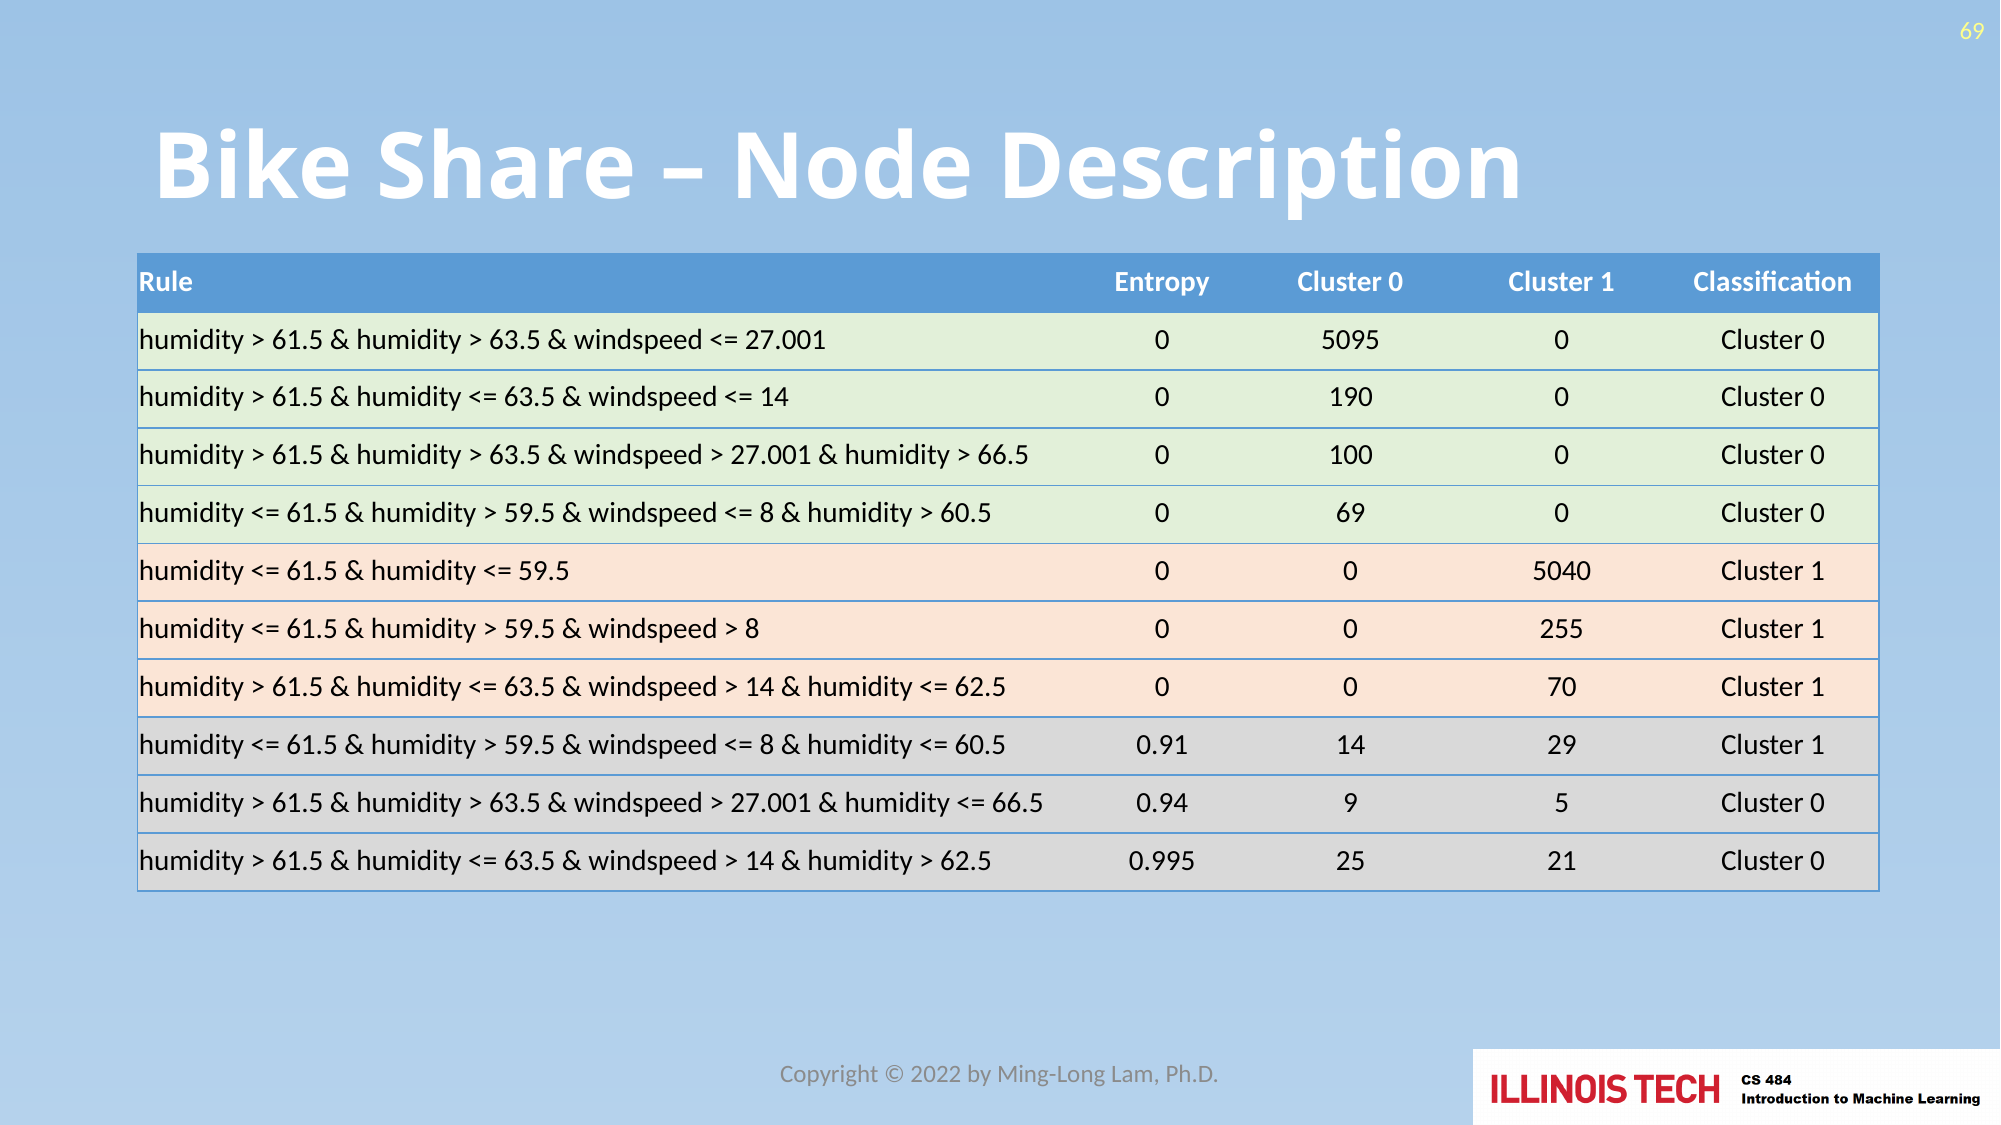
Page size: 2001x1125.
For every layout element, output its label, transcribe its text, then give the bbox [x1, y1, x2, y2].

table_cell 5040 [1456, 544, 1667, 600]
table_cell Cluster 0 [1667, 834, 1878, 890]
table_cell 190 [1245, 371, 1456, 427]
table_cell 0 [1079, 660, 1245, 716]
table_cell 25 [1245, 834, 1456, 890]
table_cell 0 [1079, 486, 1245, 543]
table_cell 0 [1079, 602, 1245, 658]
table_header Classification [1667, 255, 1878, 311]
table_cell 5 [1456, 776, 1667, 832]
table_cell Cluster 1 [1667, 660, 1878, 716]
title Bike Share – Node Description [137, 59, 1863, 253]
footer Copyright © 2022 by Ming-Long Lam, Ph.D. [662, 1042, 1338, 1103]
table_cell 0.91 [1079, 718, 1245, 774]
table_cell humidity > 61.5 & humidity > 63.5 & windspeed > 27.001 & humidity <= 66.5 [138, 776, 1079, 832]
picture [1473, 1049, 2000, 1125]
table_cell humidity > 61.5 & humidity <= 63.5 & windspeed > 14 & humidity <= 62.5 [138, 660, 1079, 716]
table_cell humidity > 61.5 & humidity > 63.5 & windspeed > 27.001 & humidity > 66.5 [138, 429, 1079, 485]
table_cell 0 [1456, 313, 1667, 369]
slide_number 69 [1550, 0, 2000, 60]
table_cell humidity <= 61.5 & humidity <= 59.5 [138, 544, 1079, 600]
table_cell humidity <= 61.5 & humidity > 59.5 & windspeed <= 8 & humidity <= 60.5 [138, 718, 1079, 774]
table_cell 0 [1079, 429, 1245, 485]
table_cell 14 [1245, 718, 1456, 774]
table_cell Cluster 1 [1667, 718, 1878, 774]
table_cell 0.94 [1079, 776, 1245, 832]
table_header Cluster 0 [1245, 255, 1456, 311]
table_cell 0.995 [1079, 834, 1245, 890]
table_cell 0 [1245, 660, 1456, 716]
table_cell humidity <= 61.5 & humidity > 59.5 & windspeed <= 8 & humidity > 60.5 [138, 486, 1079, 543]
table_cell 255 [1456, 602, 1667, 658]
table_cell 9 [1245, 776, 1456, 832]
table_cell 0 [1079, 544, 1245, 600]
table_header Cluster 1 [1456, 255, 1667, 311]
table_cell 0 [1245, 602, 1456, 658]
table_cell 0 [1456, 371, 1667, 427]
table_cell 29 [1456, 718, 1667, 774]
table_cell 5095 [1245, 313, 1456, 369]
table_cell 69 [1245, 486, 1456, 543]
table_header Rule [138, 255, 1079, 311]
table_cell 0 [1456, 429, 1667, 485]
table_header Entropy [1079, 255, 1245, 311]
table_cell Cluster 0 [1667, 371, 1878, 427]
table_cell 0 [1079, 371, 1245, 427]
table_cell 70 [1456, 660, 1667, 716]
table_cell Cluster 1 [1667, 602, 1878, 658]
table_cell Cluster 0 [1667, 486, 1878, 543]
table_cell 21 [1456, 834, 1667, 890]
table_cell humidity > 61.5 & humidity > 63.5 & windspeed <= 27.001 [138, 313, 1079, 369]
table_cell 0 [1245, 544, 1456, 600]
table_cell Cluster 0 [1667, 429, 1878, 485]
table_cell humidity > 61.5 & humidity <= 63.5 & windspeed <= 14 [138, 371, 1079, 427]
table_cell Cluster 0 [1667, 776, 1878, 832]
table_cell 0 [1456, 486, 1667, 543]
table_cell 0 [1079, 313, 1245, 369]
table_cell Cluster 1 [1667, 544, 1878, 600]
table_cell Cluster 0 [1667, 313, 1878, 369]
table_cell humidity <= 61.5 & humidity > 59.5 & windspeed > 8 [138, 602, 1079, 658]
table_cell 100 [1245, 429, 1456, 485]
table_cell humidity > 61.5 & humidity <= 63.5 & windspeed > 14 & humidity > 62.5 [138, 834, 1079, 890]
